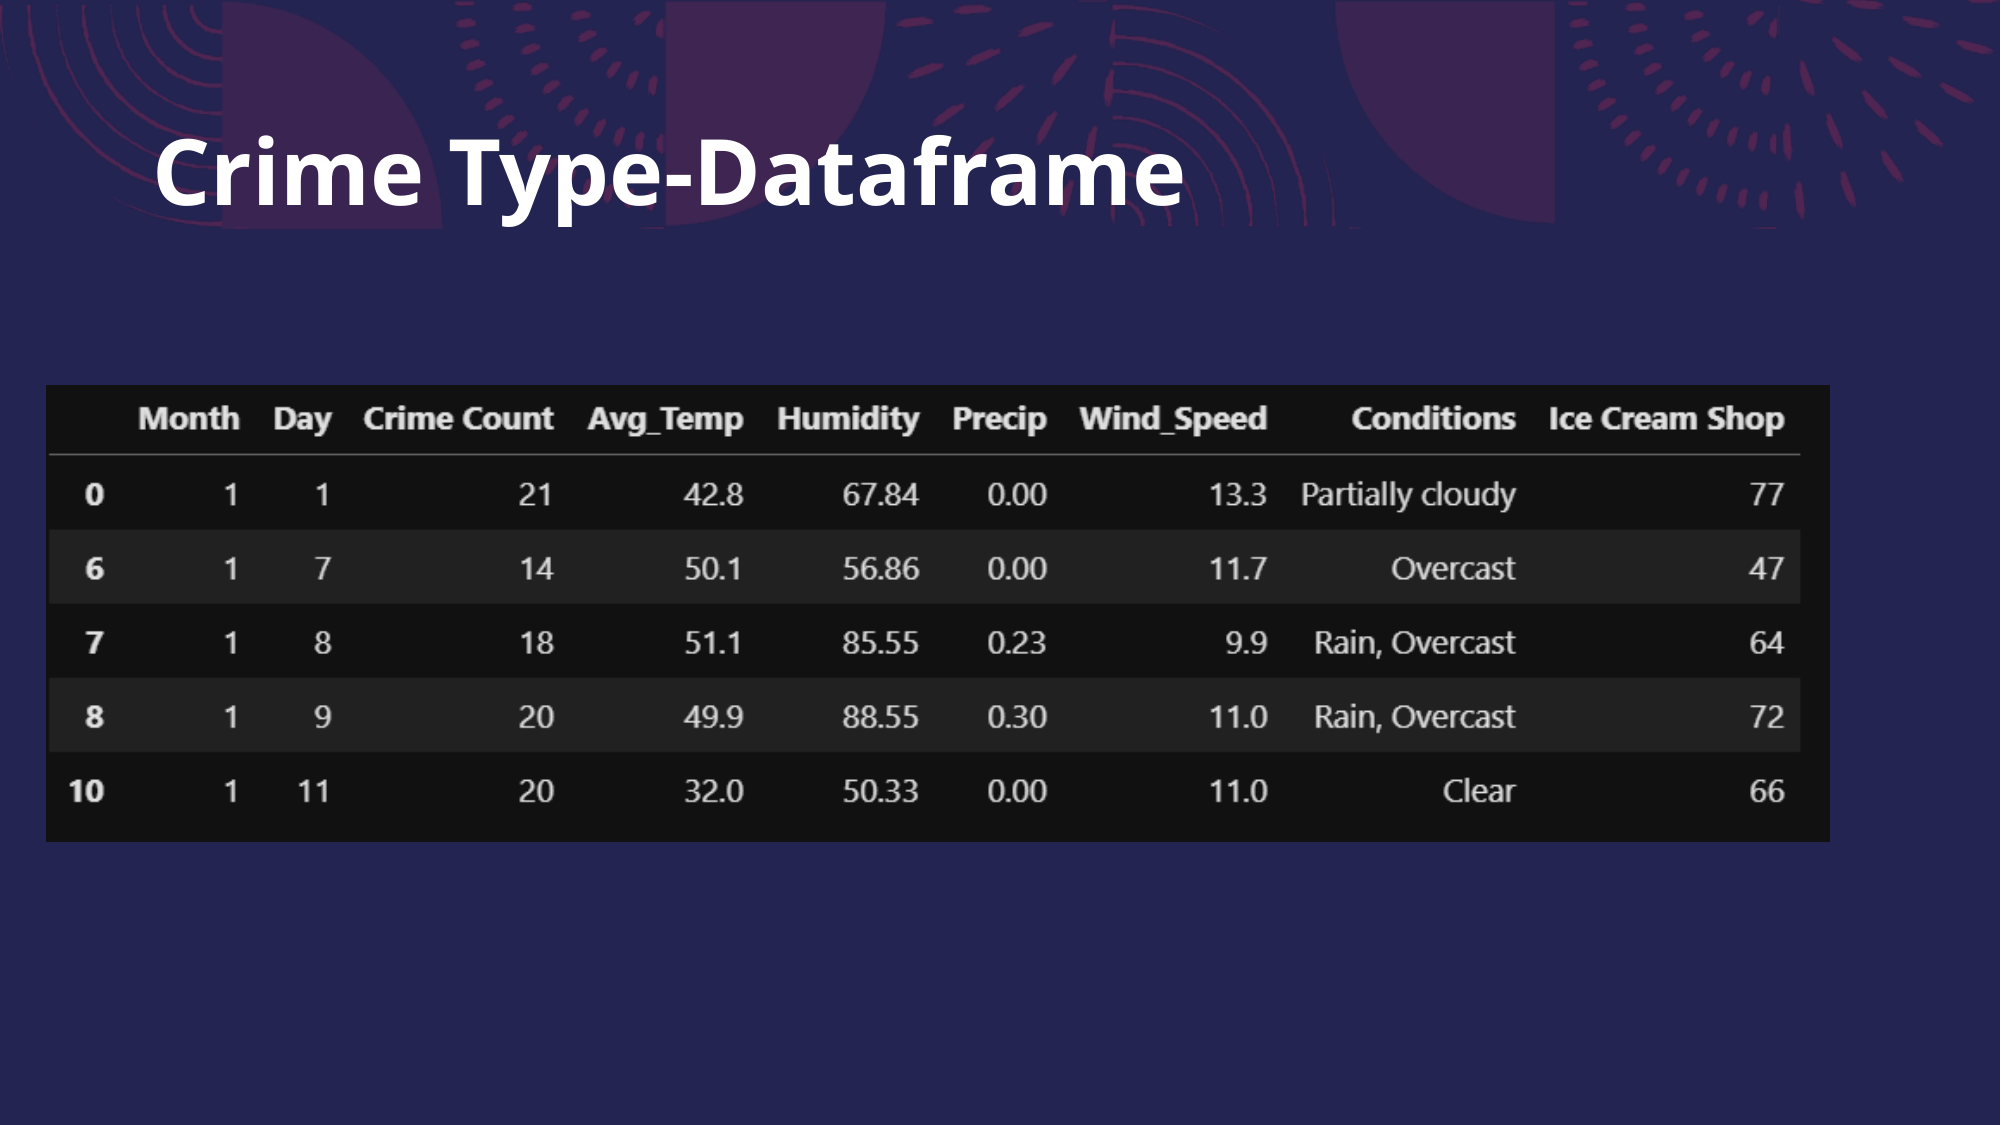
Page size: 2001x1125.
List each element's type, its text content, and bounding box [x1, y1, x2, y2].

title Crime Type-Dataframe [137, 60, 1863, 278]
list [46, 385, 1830, 842]
